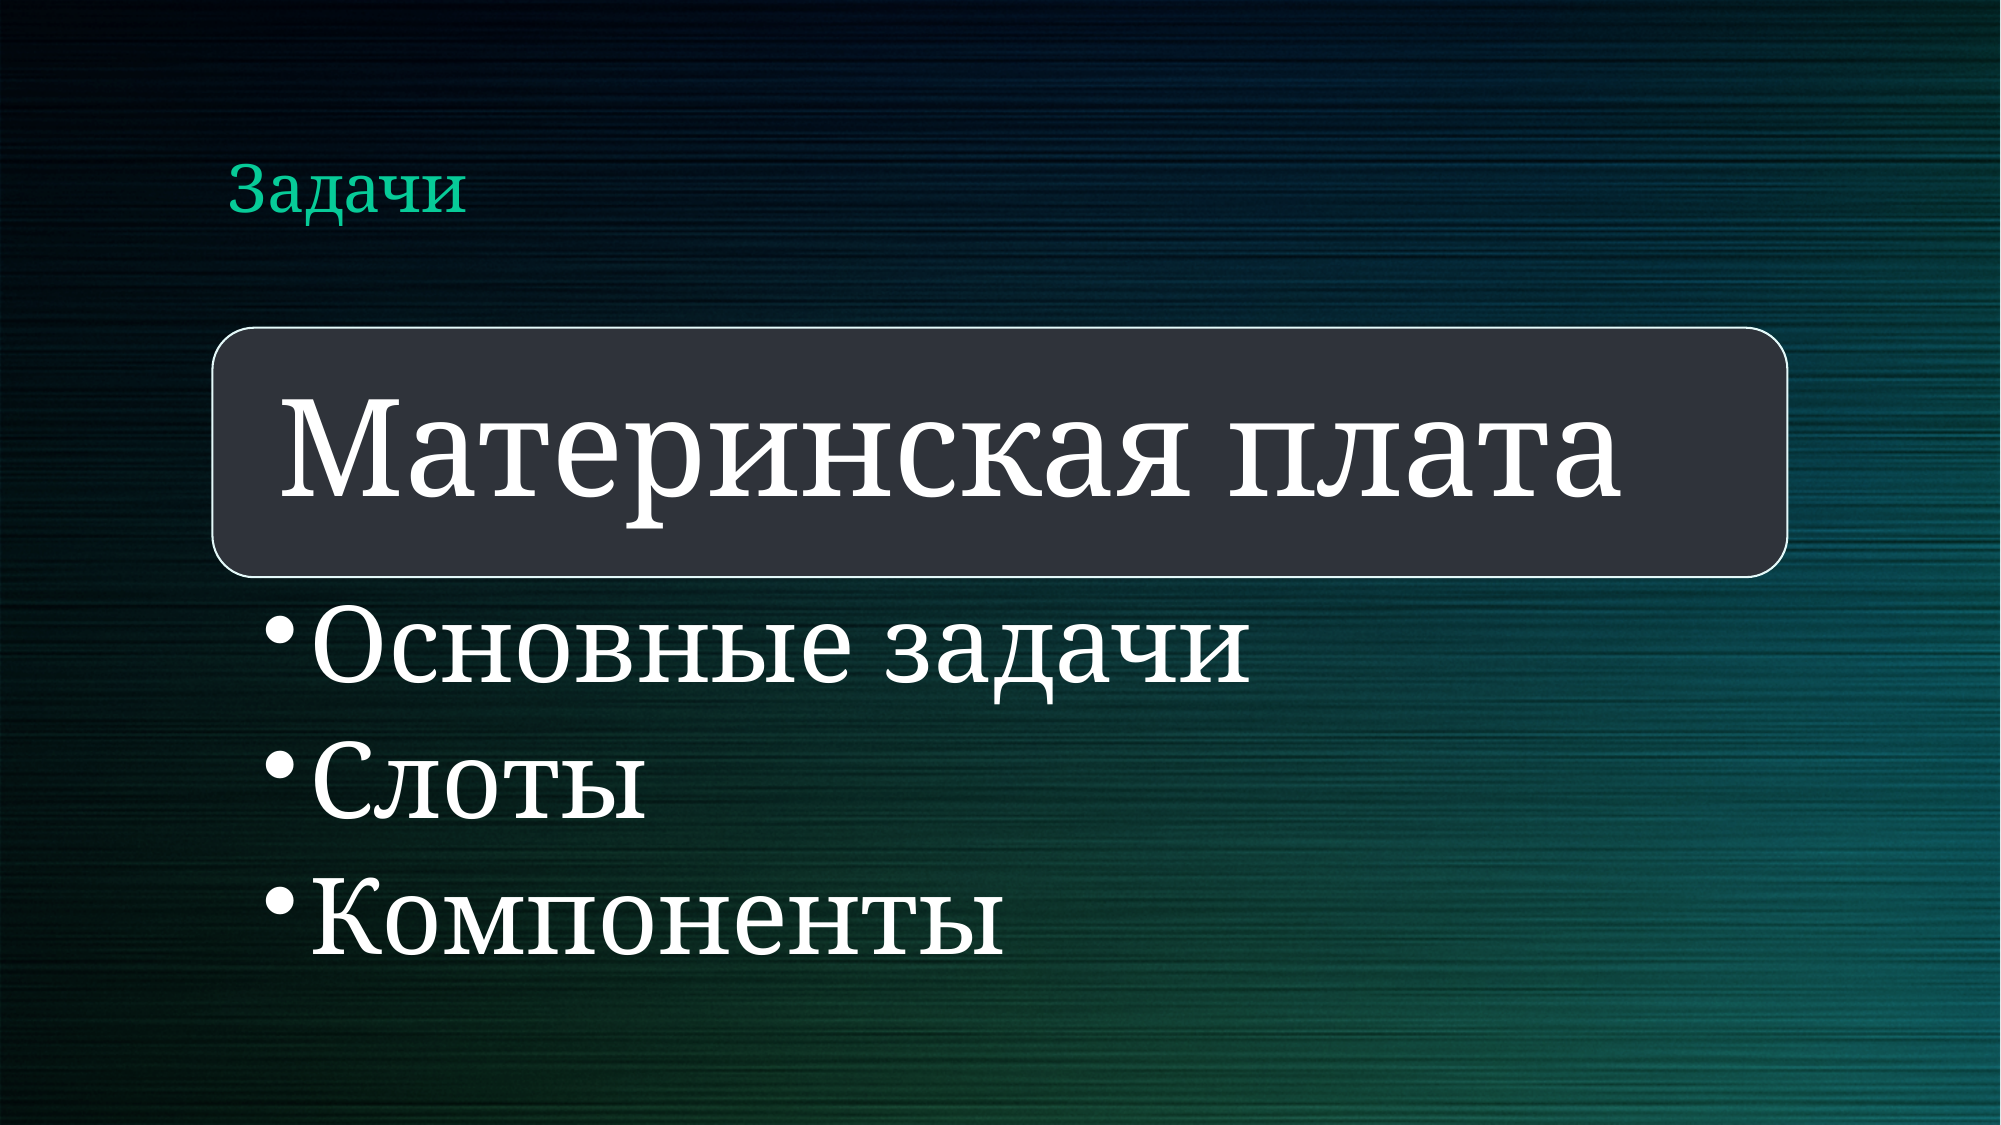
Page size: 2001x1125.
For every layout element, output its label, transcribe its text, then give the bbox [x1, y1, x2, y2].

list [212, 299, 1788, 1014]
title Задачи [212, 59, 1788, 235]
picture [0, 0, 2001, 1125]
